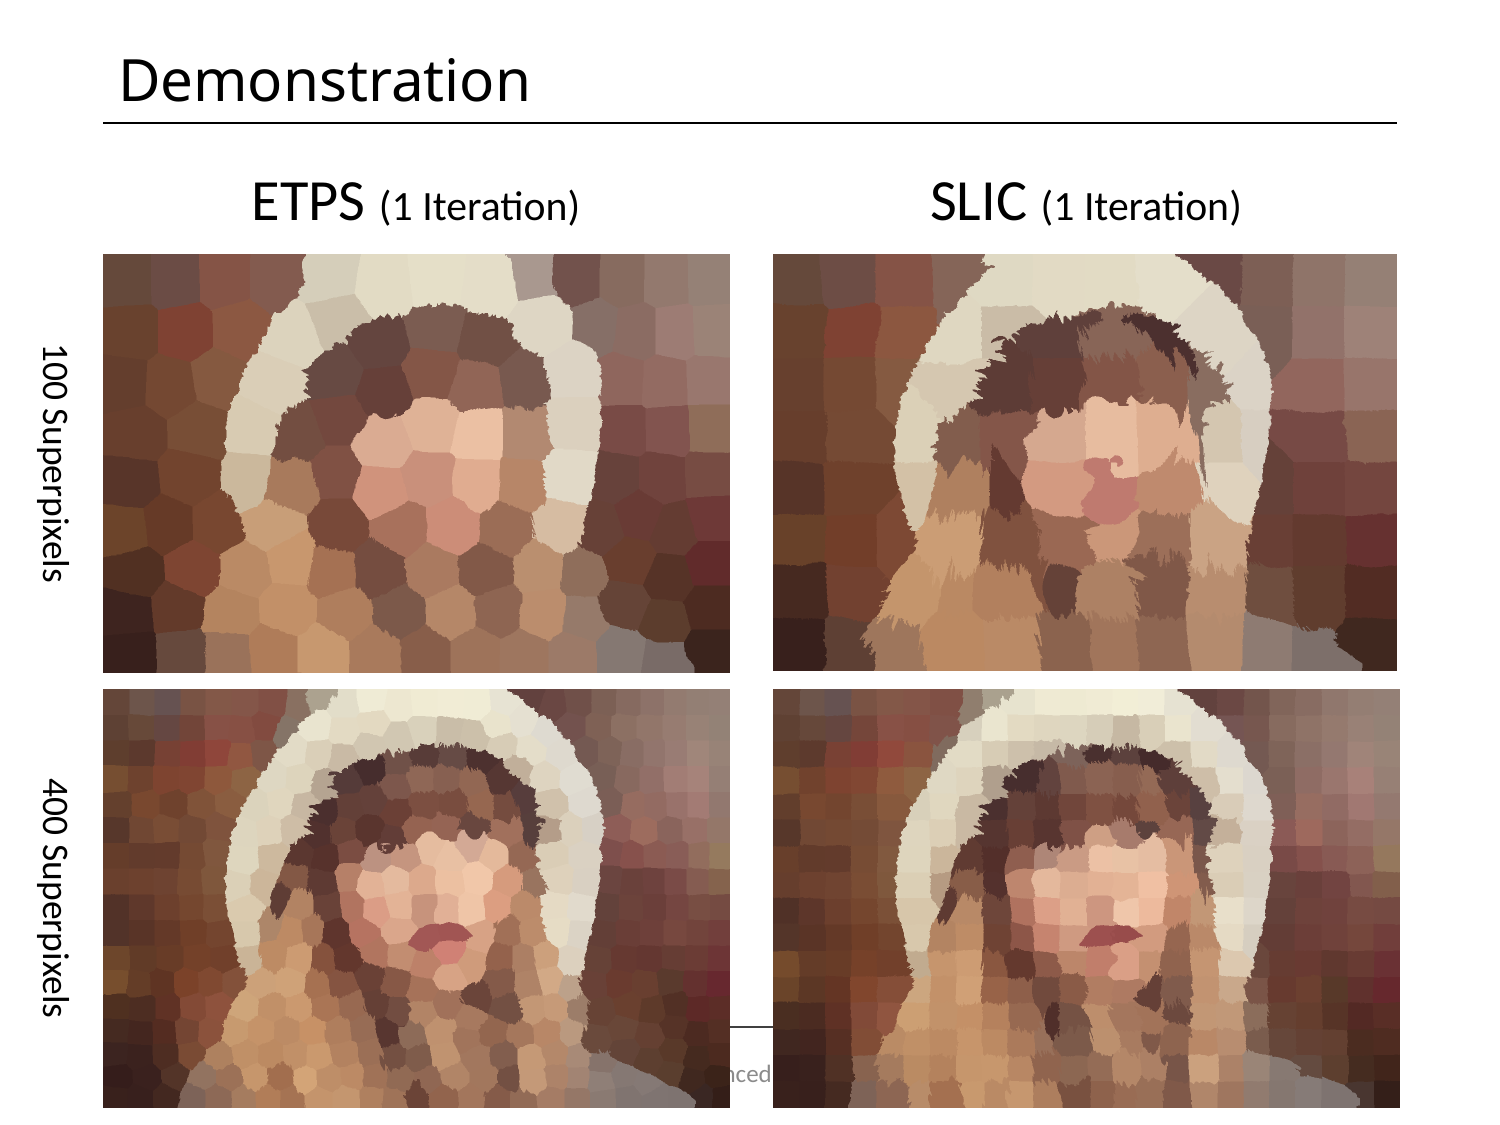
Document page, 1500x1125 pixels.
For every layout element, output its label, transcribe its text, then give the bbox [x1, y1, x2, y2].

picture [103, 689, 730, 1108]
text_box ETPS (1 Iteration) [103, 155, 730, 240]
text_box 100 Superpixels [28, 254, 88, 673]
picture [773, 689, 1400, 1108]
footer COMP6206 Advanced Computer Vision [730, 1042, 773, 1103]
text_box SLIC (1 Iteration) [773, 155, 1400, 240]
picture [103, 254, 730, 673]
title Demonstration [103, 41, 1397, 124]
text_box 400 Superpixels [28, 689, 88, 1108]
picture [773, 254, 1397, 671]
